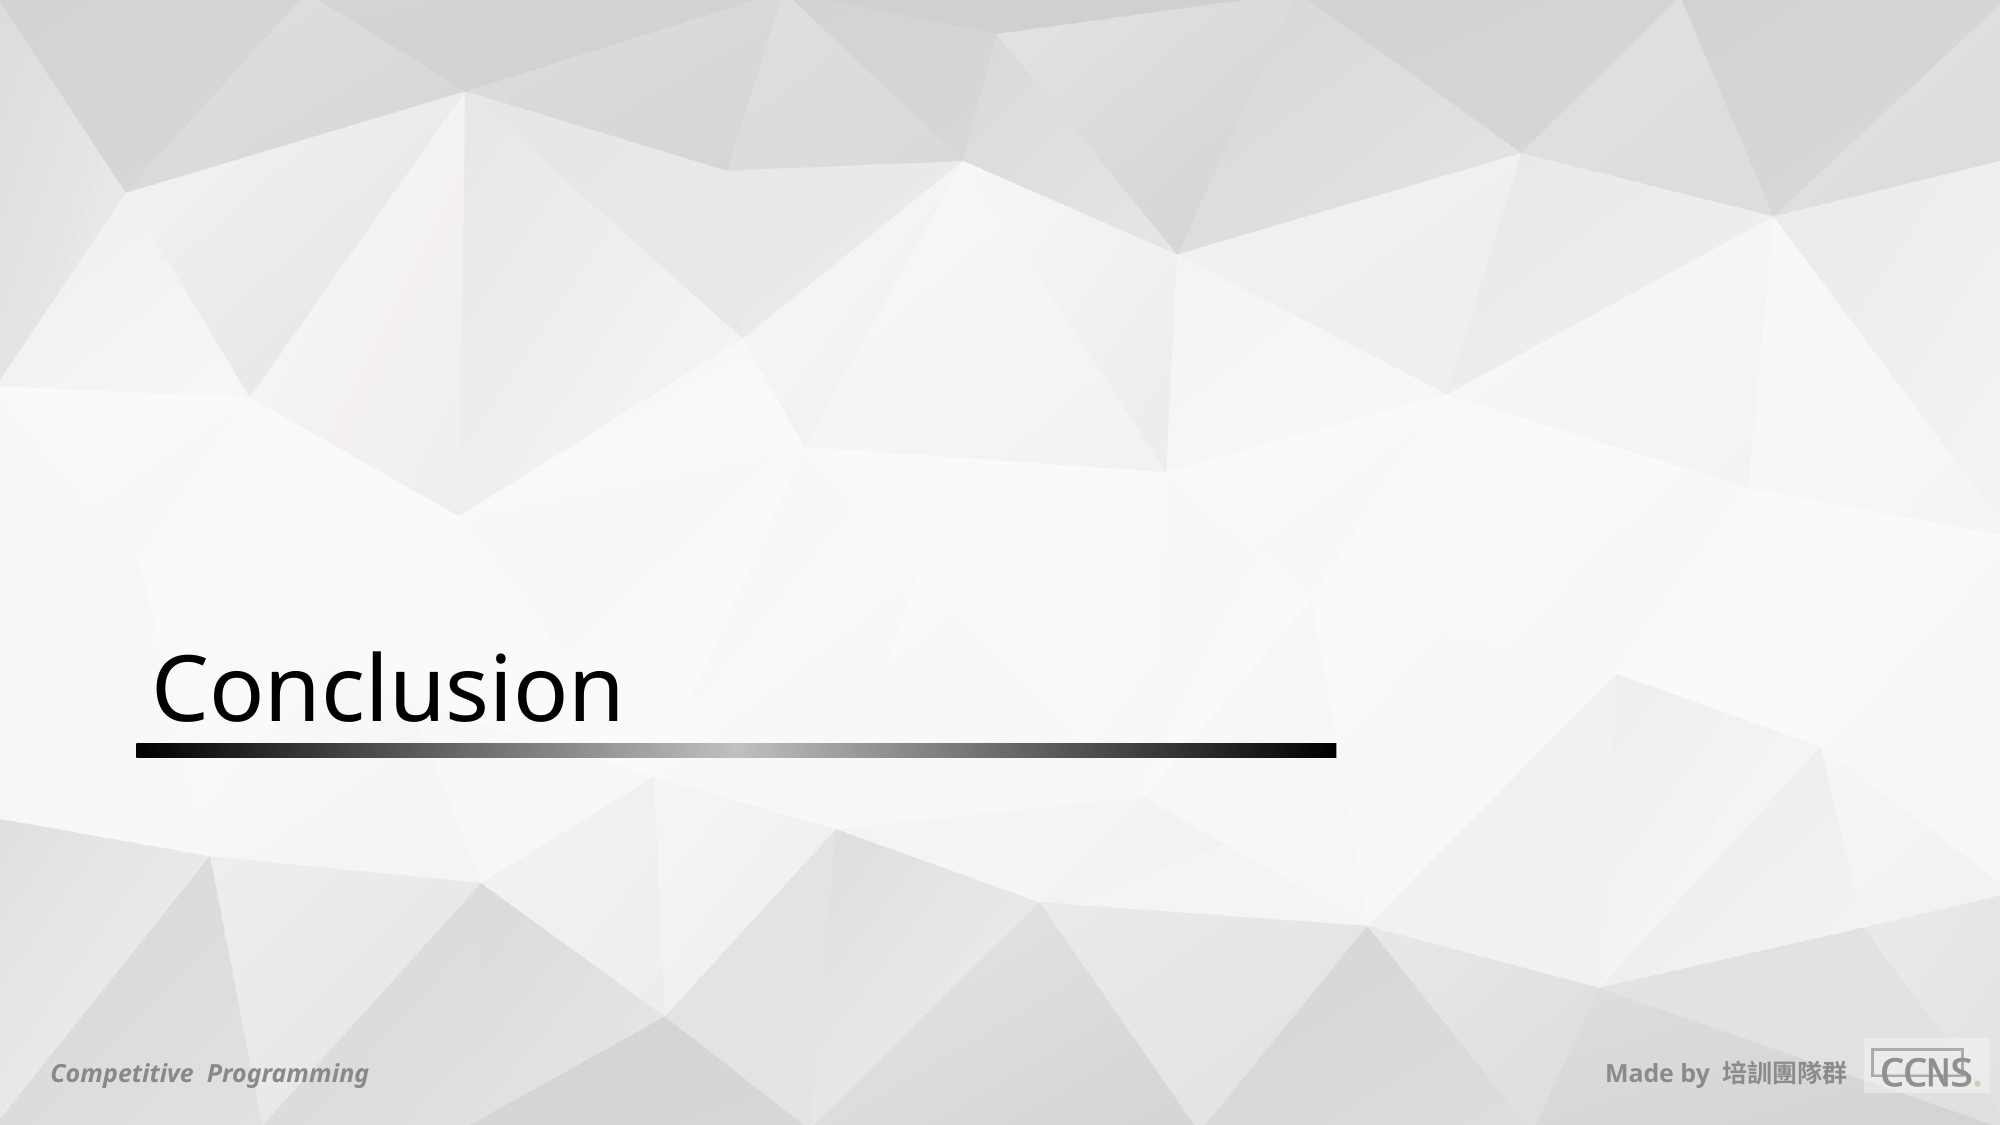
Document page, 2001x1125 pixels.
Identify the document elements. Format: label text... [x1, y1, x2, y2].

title Conclusion [136, 280, 1862, 749]
picture [0, 0, 2000, 1125]
